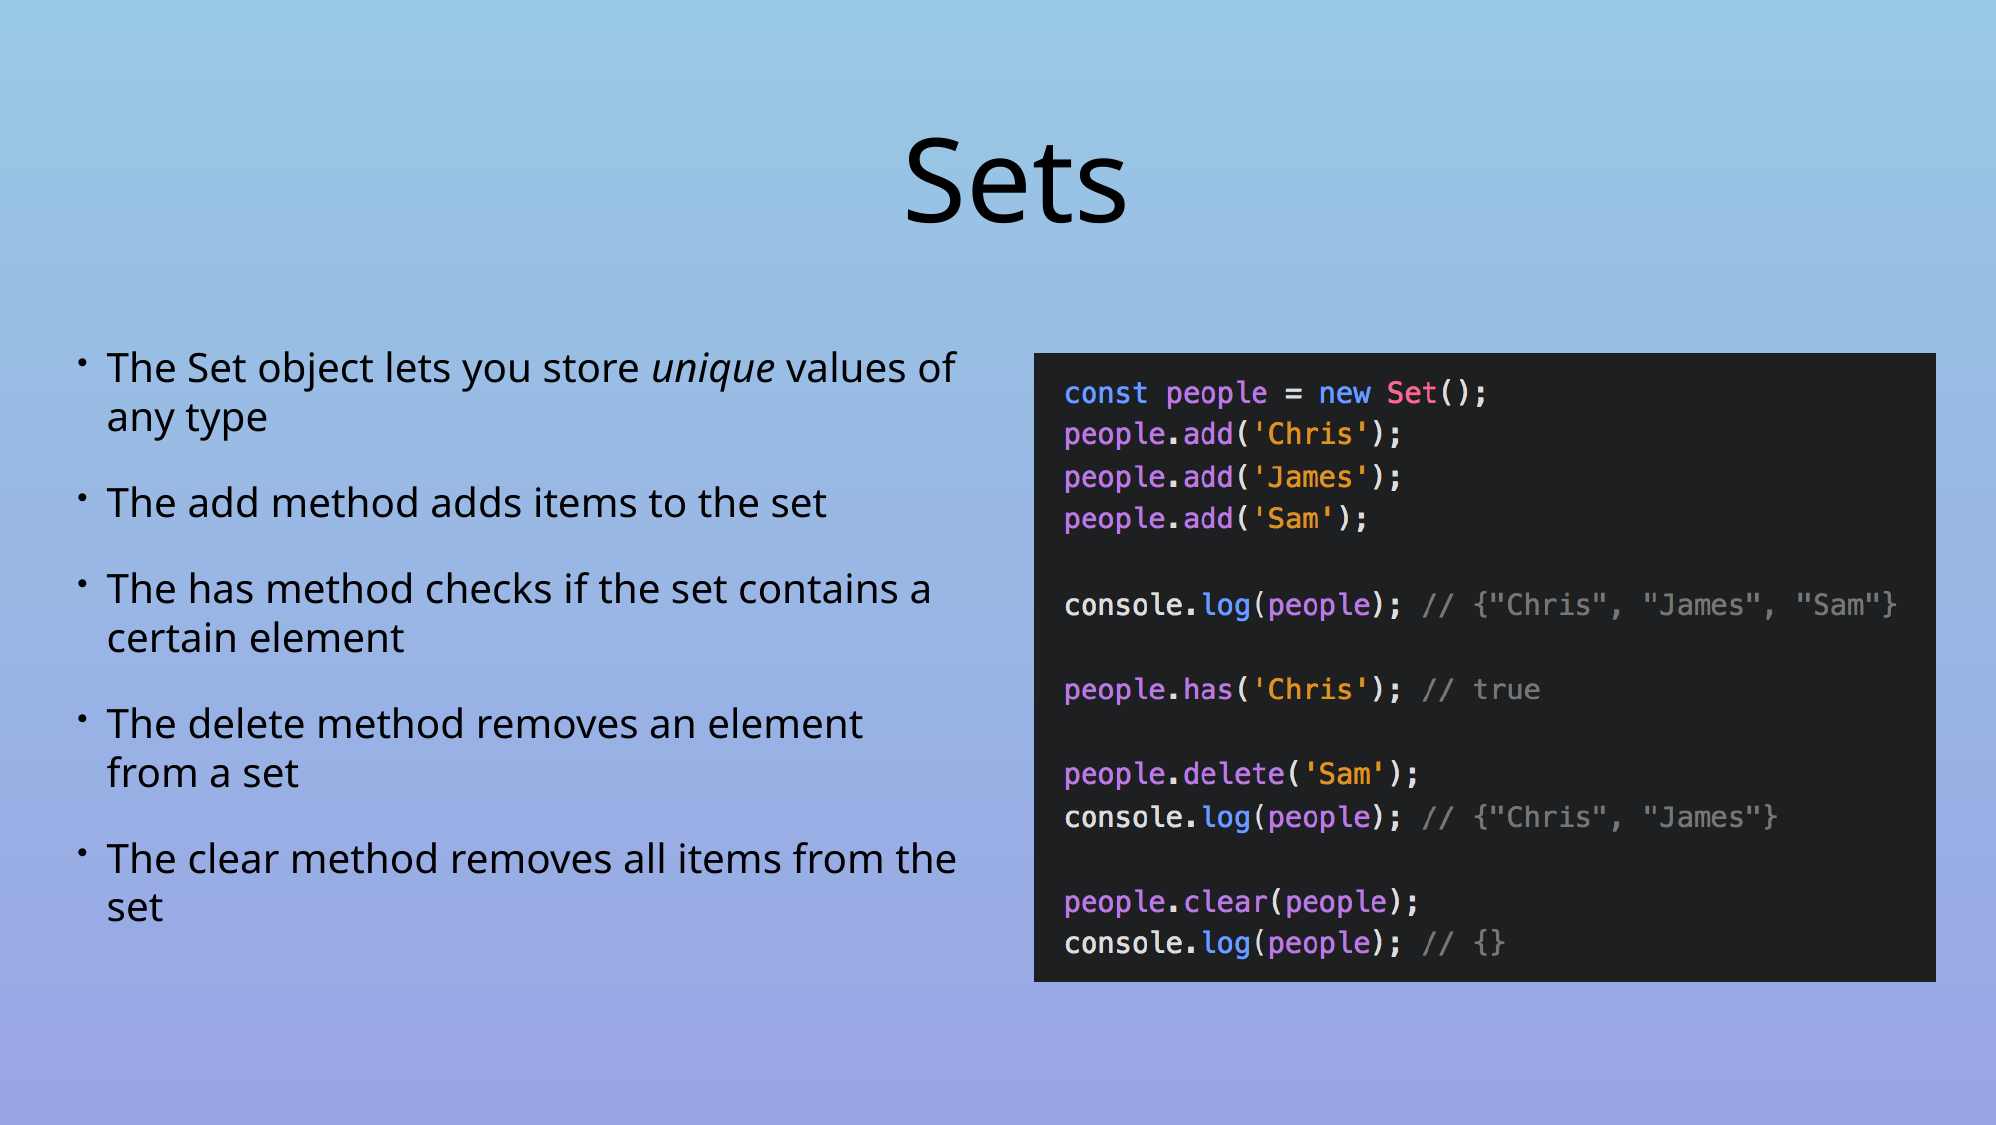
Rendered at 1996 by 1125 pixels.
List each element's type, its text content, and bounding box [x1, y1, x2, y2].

title Sets [358, 51, 1638, 301]
picture [1034, 353, 1937, 983]
list The Set object lets you store unique values of any type The add method adds items to the set The has method checks if the set contains a certain element The delete method removes an element from a set The clear method removes all items from the set [71, 336, 969, 1000]
